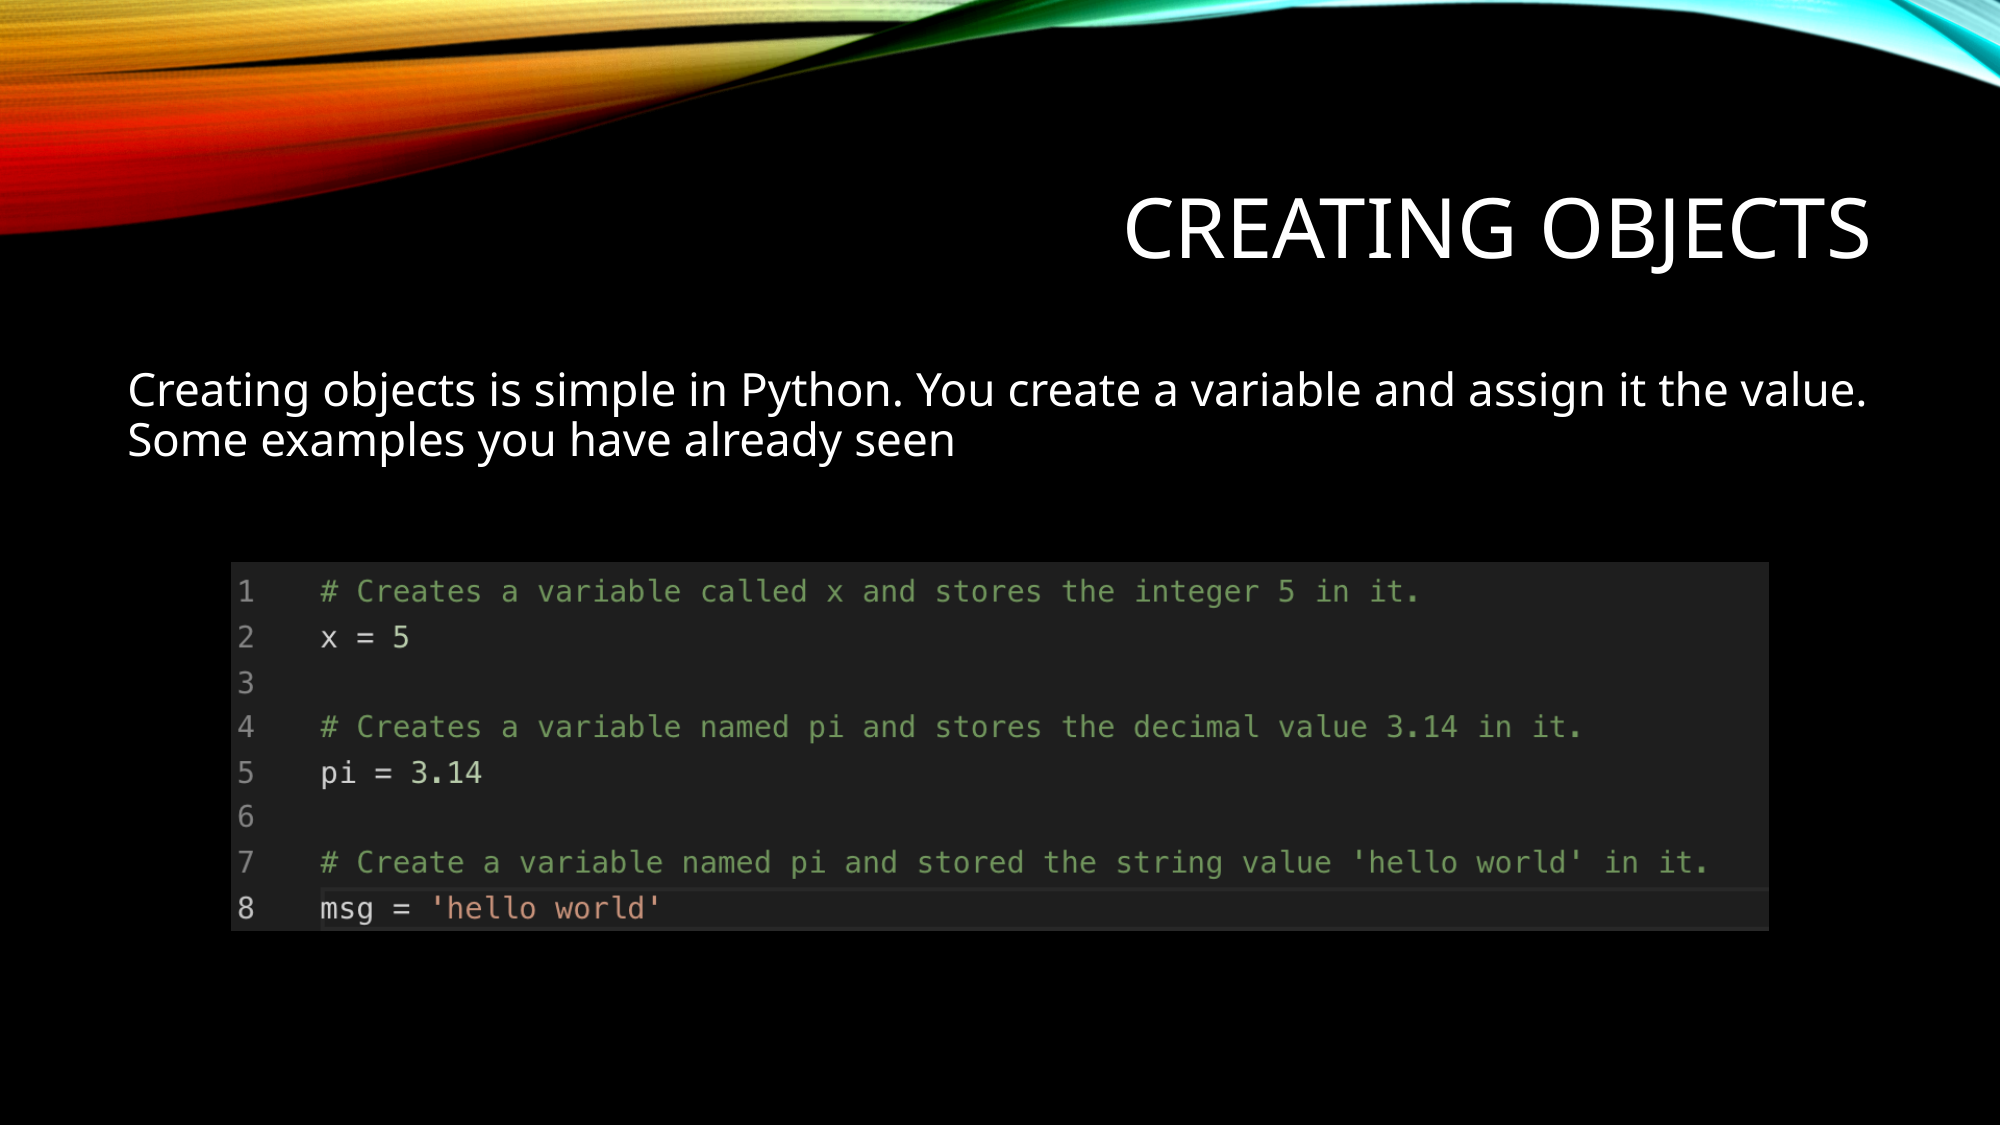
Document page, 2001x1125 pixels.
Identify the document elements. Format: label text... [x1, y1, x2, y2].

text_box Creating Objects [474, 125, 1888, 338]
text_box Creating objects is simple in Python. You create a variable and assign it the value. Some examples you have already seen [112, 359, 1888, 1020]
picture [0, 0, 2000, 237]
picture [230, 562, 1769, 932]
